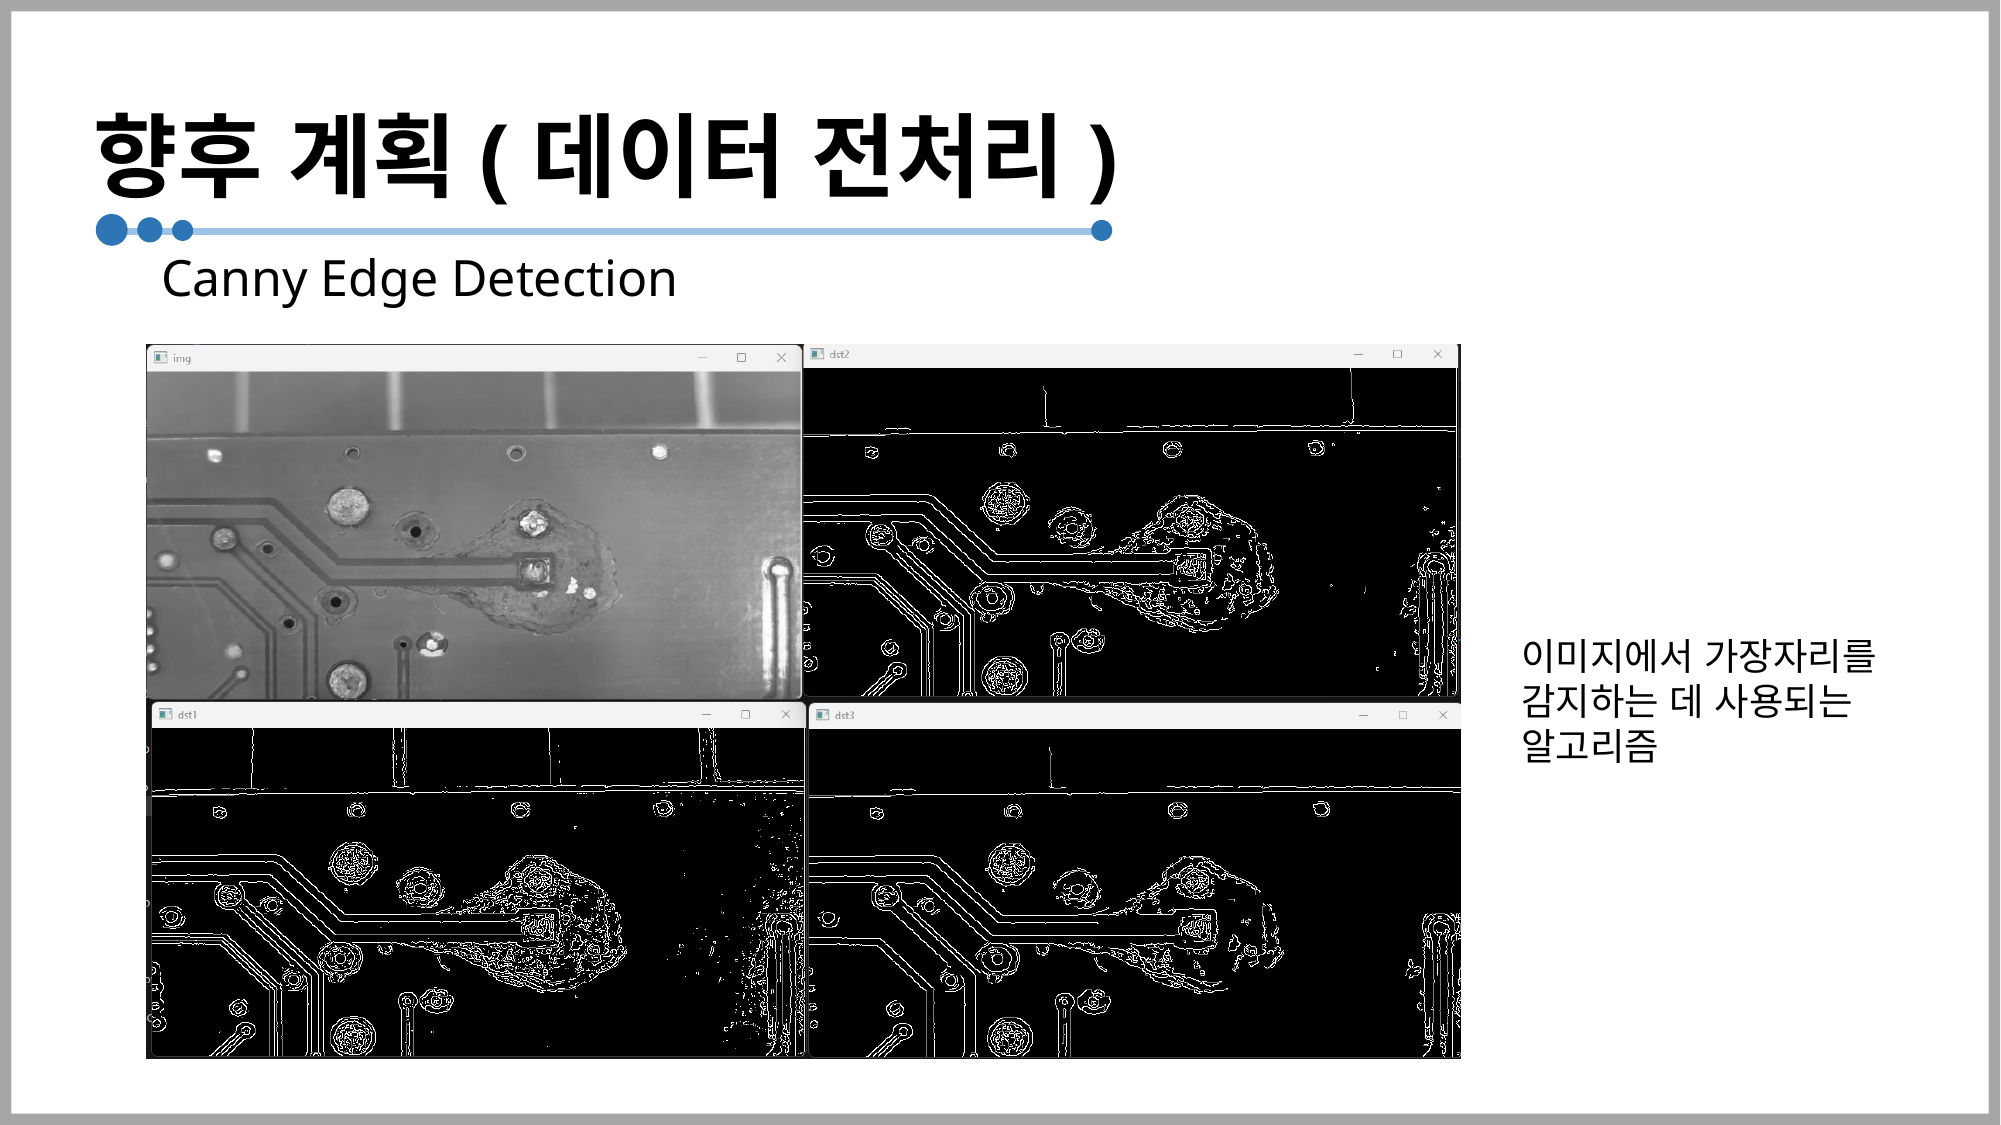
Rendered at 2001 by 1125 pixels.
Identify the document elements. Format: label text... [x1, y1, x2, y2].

text_box Canny Edge Detection [146, 239, 874, 315]
title 향후 계획(데이터 전처리) [79, 52, 1804, 270]
picture [146, 344, 1461, 1059]
text_box 이미지에서 가장자리를 감지하는 데 사용되는 알고리즘 [1506, 625, 1942, 776]
